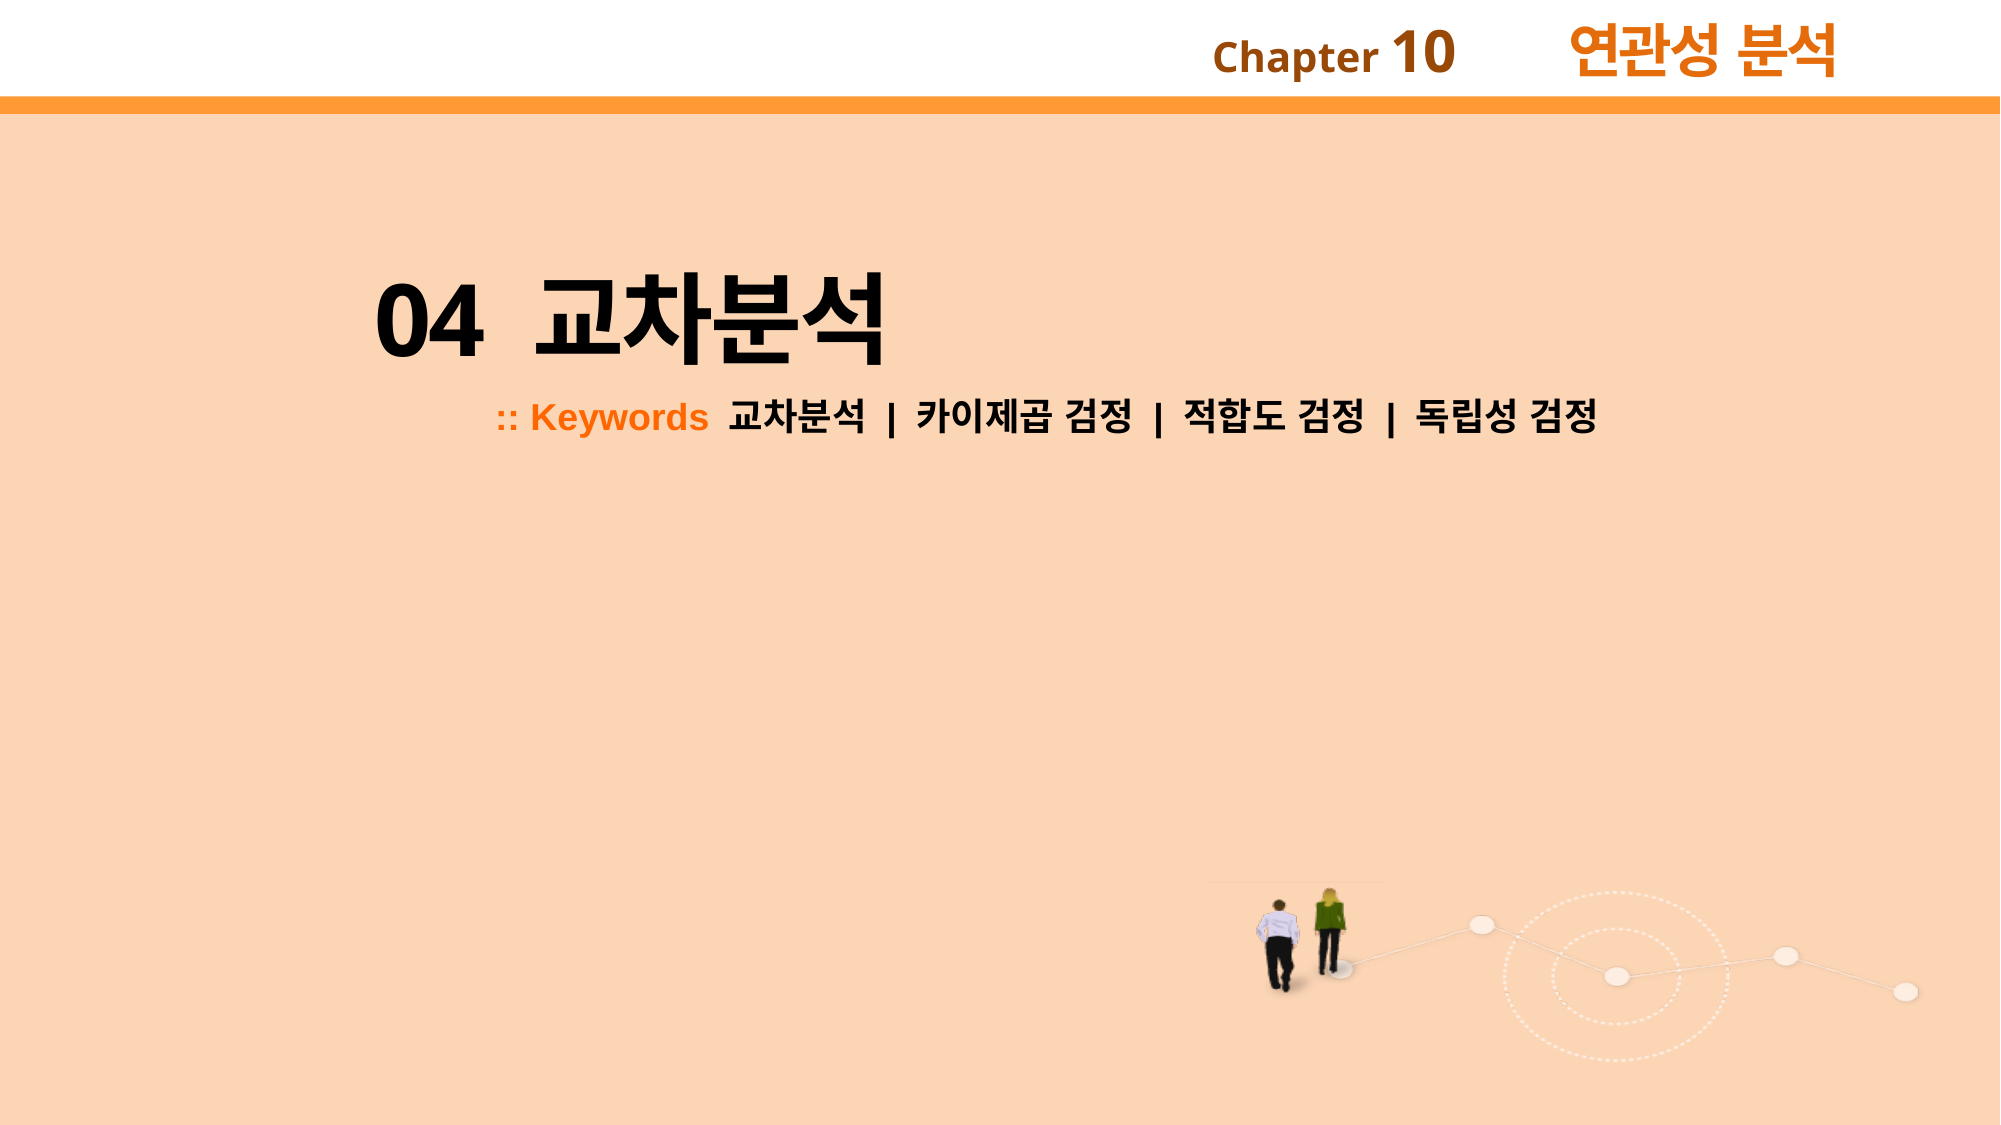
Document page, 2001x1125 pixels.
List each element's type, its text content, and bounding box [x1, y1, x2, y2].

text_box :: Keywords 교차분석 | 카이제곱 검정 | 적합도 검정 | 독립성 검정 [480, 385, 1662, 446]
text_box 04 교차분석 [359, 236, 906, 384]
picture [1207, 881, 1932, 1104]
